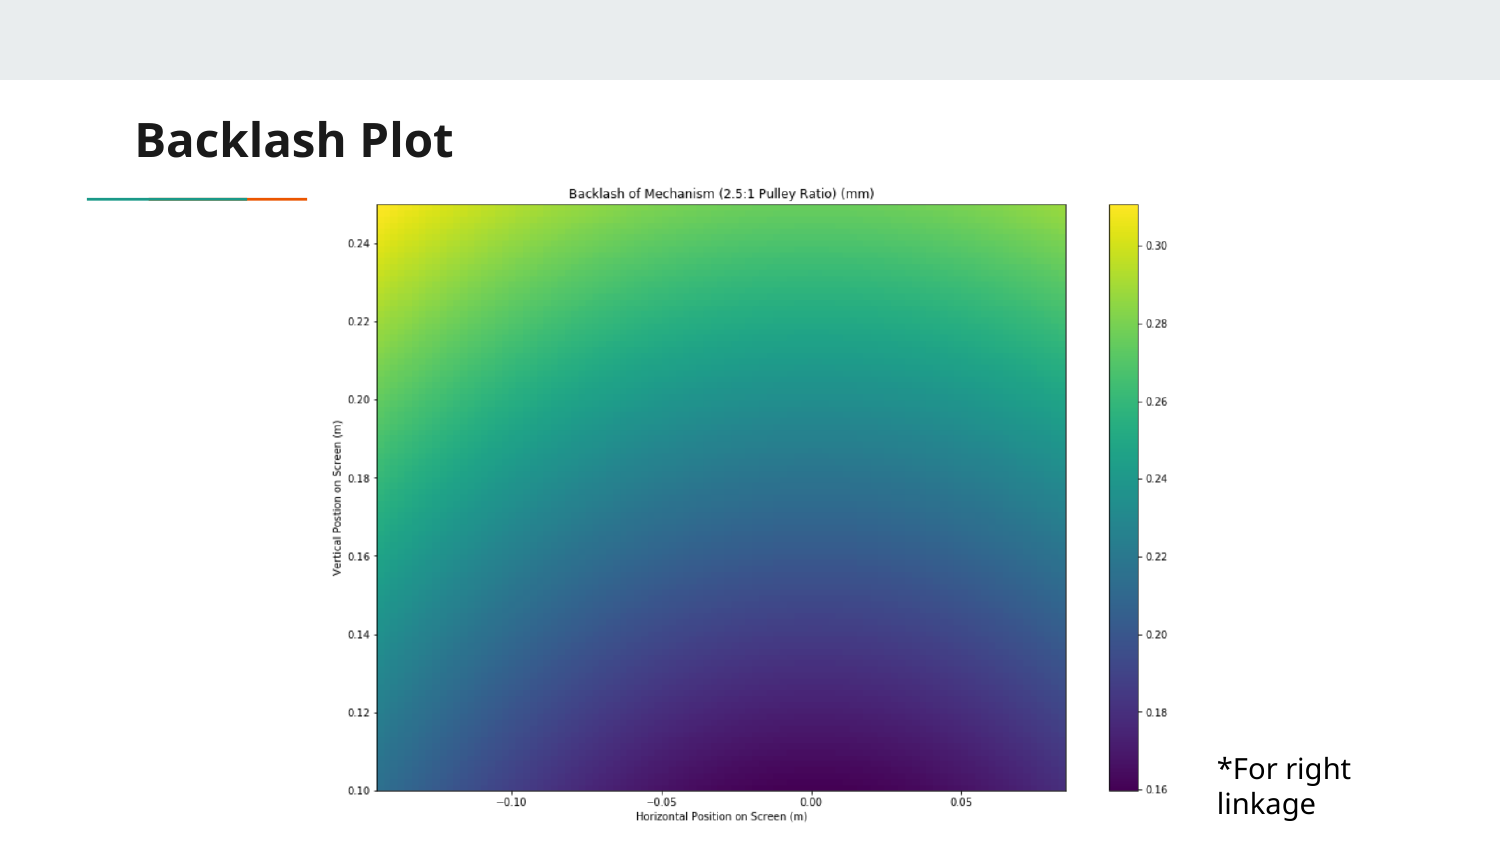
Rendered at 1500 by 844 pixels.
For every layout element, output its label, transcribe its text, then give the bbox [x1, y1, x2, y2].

title Backlash Plot [119, 94, 1381, 183]
picture [325, 181, 1168, 825]
text_box *For right linkage [1201, 735, 1453, 836]
